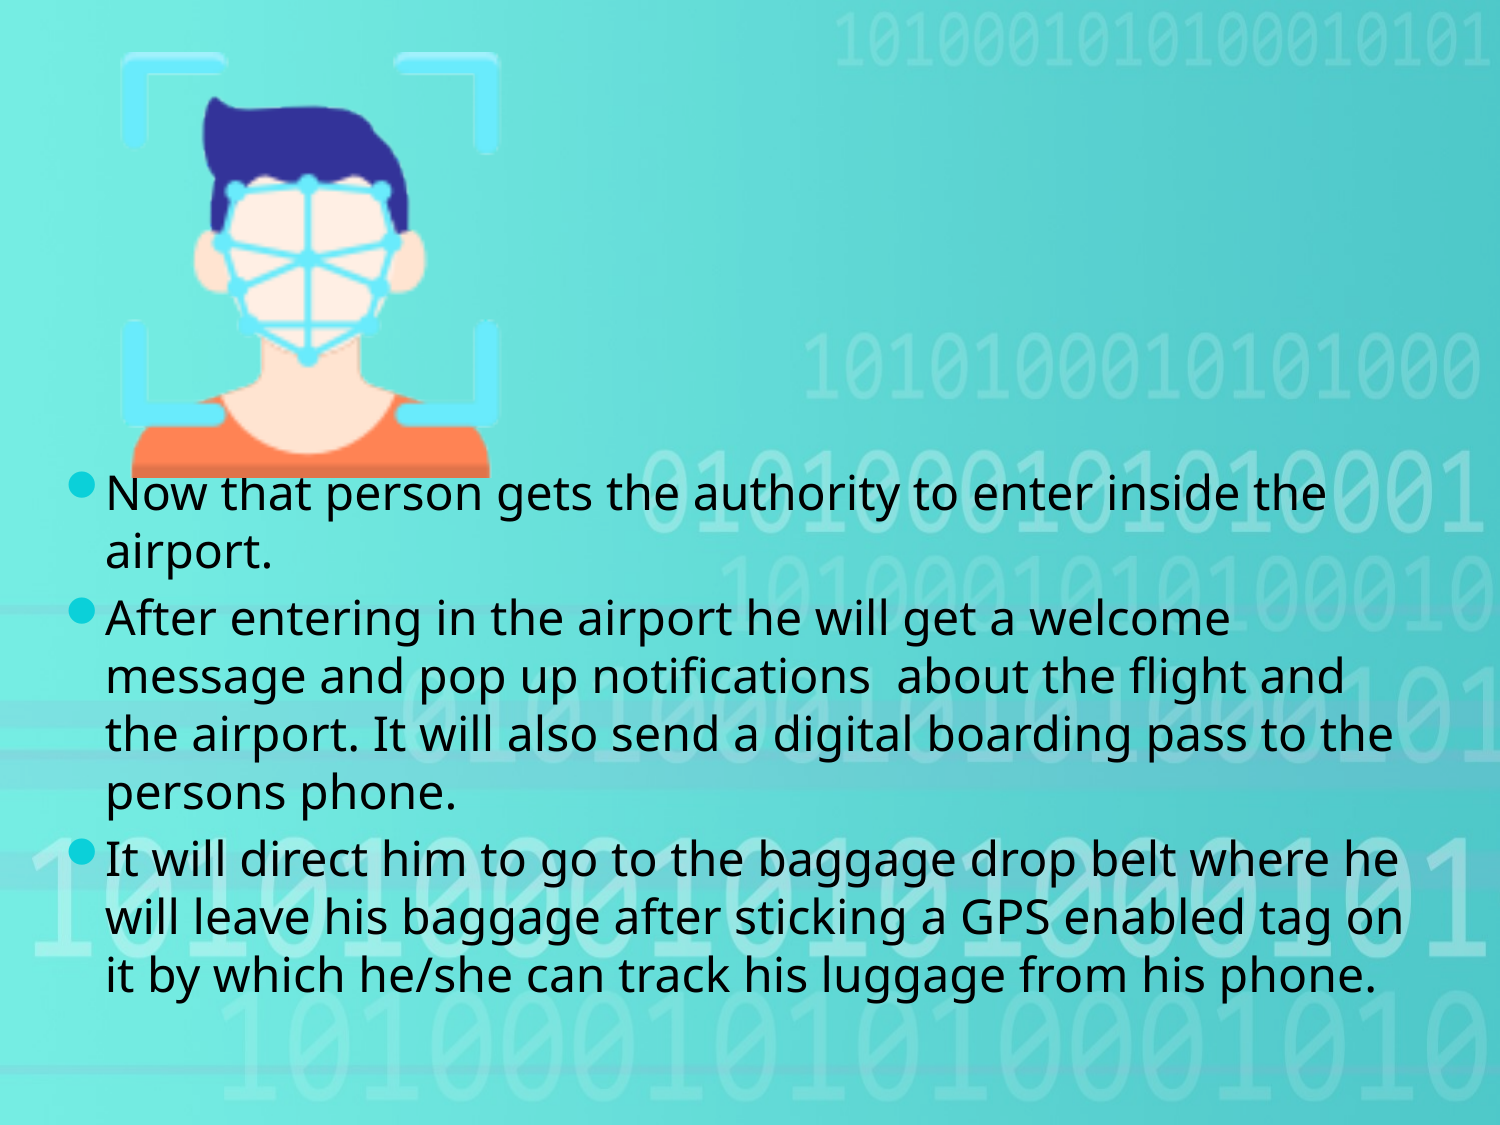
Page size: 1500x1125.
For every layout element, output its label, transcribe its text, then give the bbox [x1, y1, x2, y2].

picture [99, 52, 526, 478]
list Now that person gets the authority to enter inside the airport. After entering in the airport he will get a welcome message and pop up notifications about the flight and the airport. It will also send a digital boarding pass to the persons phone. It will direct him to go to the baggage drop belt where he will leave his baggage after sticking a GPS enabled tag on it by which he/she can track his luggage from his phone. [50, 50, 1425, 1038]
